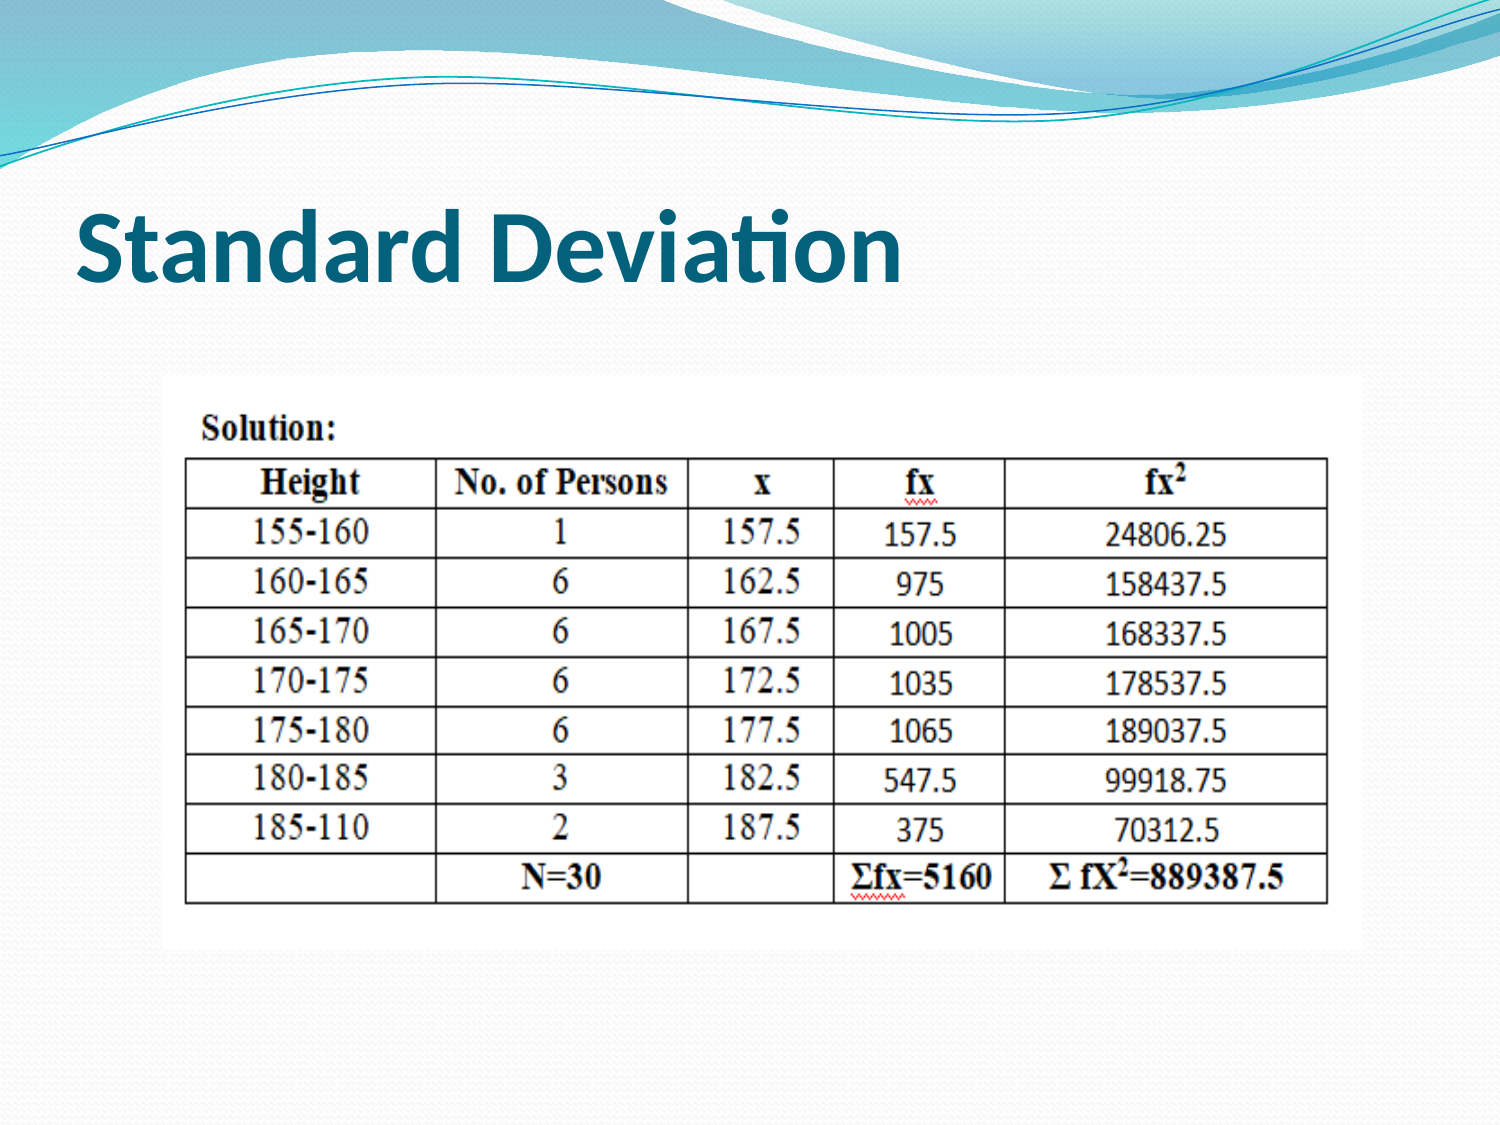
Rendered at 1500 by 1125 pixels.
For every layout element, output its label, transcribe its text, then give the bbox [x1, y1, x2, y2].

title Standard Deviation [75, 115, 1425, 303]
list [162, 374, 1363, 951]
